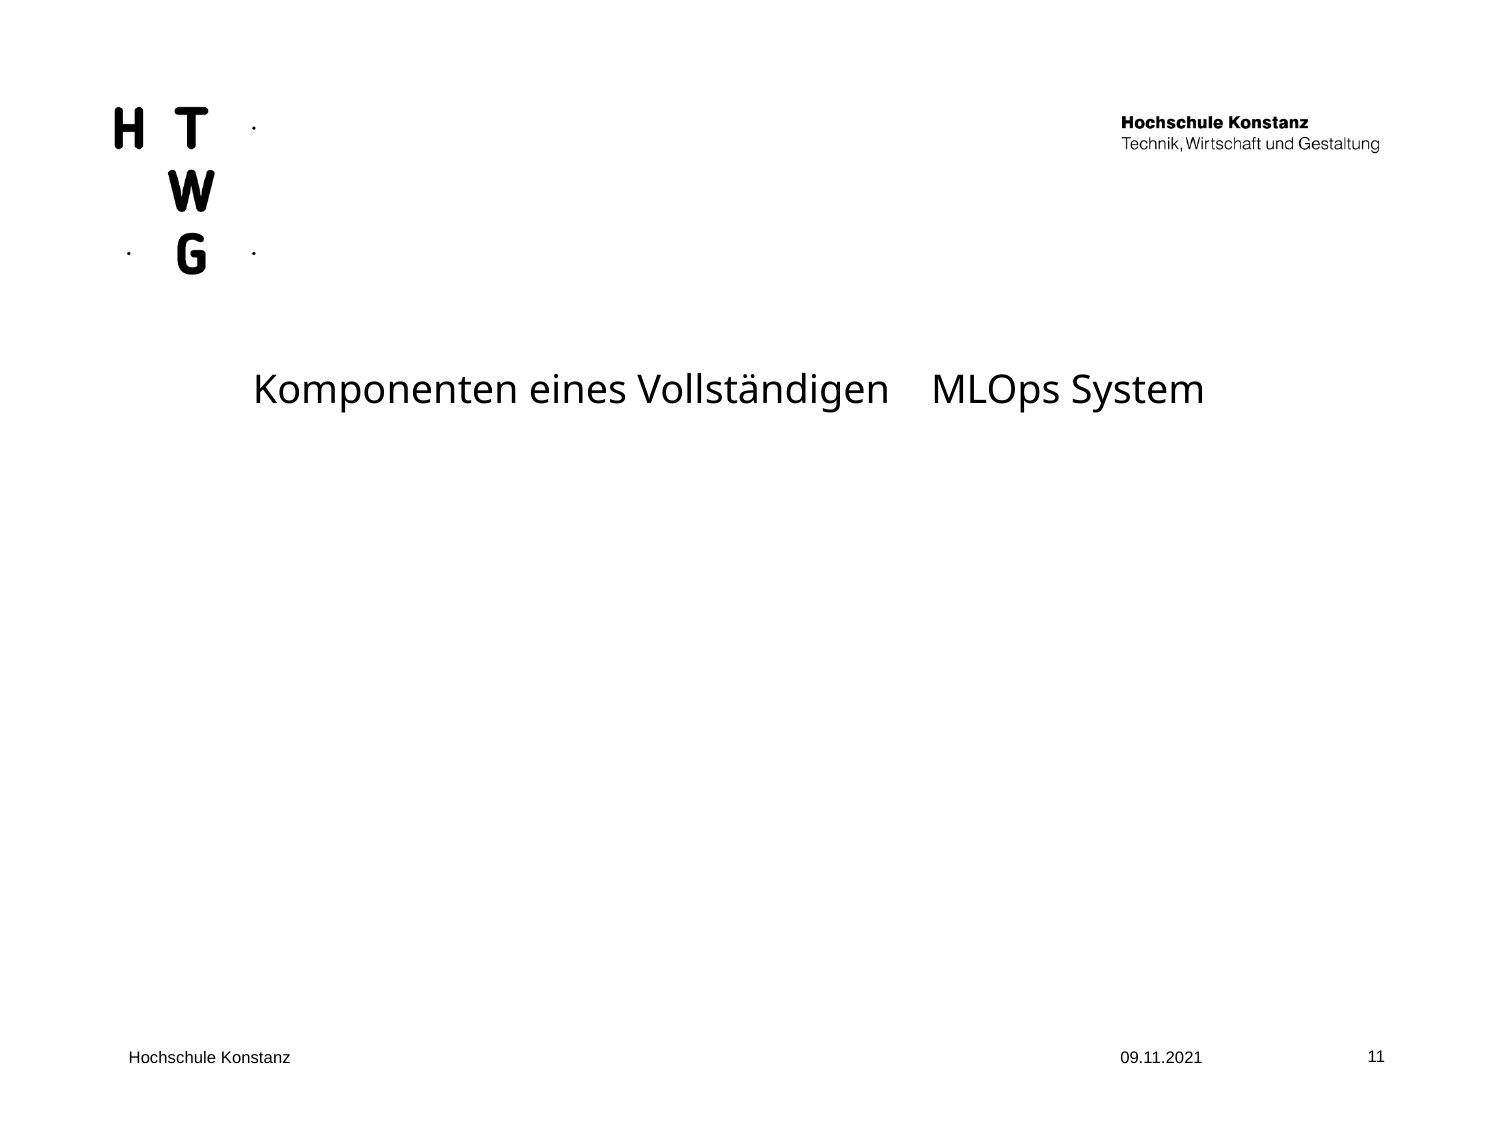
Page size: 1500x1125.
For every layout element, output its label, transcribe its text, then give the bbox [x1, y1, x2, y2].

picture [1059, 65, 1500, 317]
list Komponenten eines Vollständigen MLOps System [238, 356, 1255, 456]
picture [66, 65, 316, 316]
